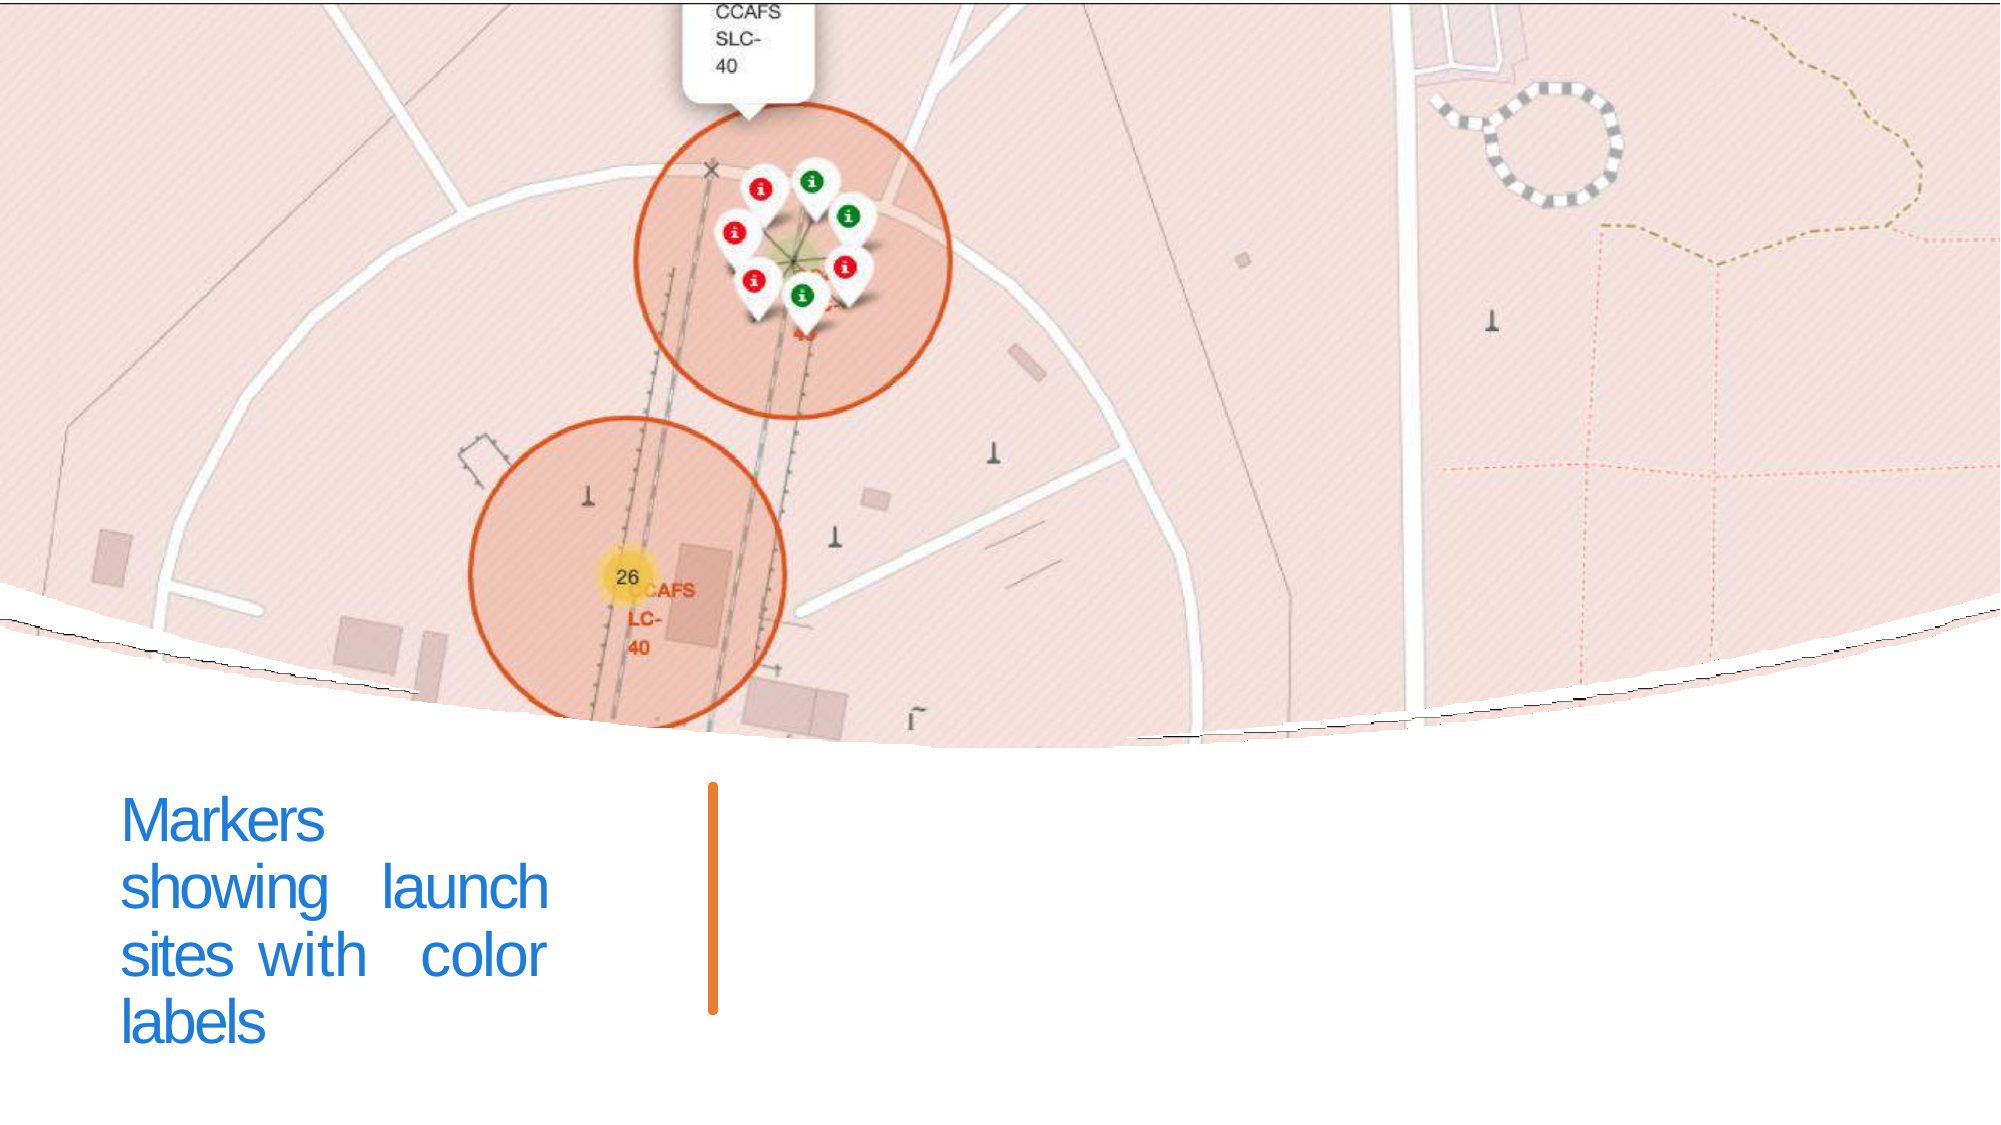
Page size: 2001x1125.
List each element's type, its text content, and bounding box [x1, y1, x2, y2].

text_box Markers showing launch sites with color labels [117, 777, 550, 1057]
text_box [0, 1, 2000, 748]
text_box [711, 786, 715, 1012]
